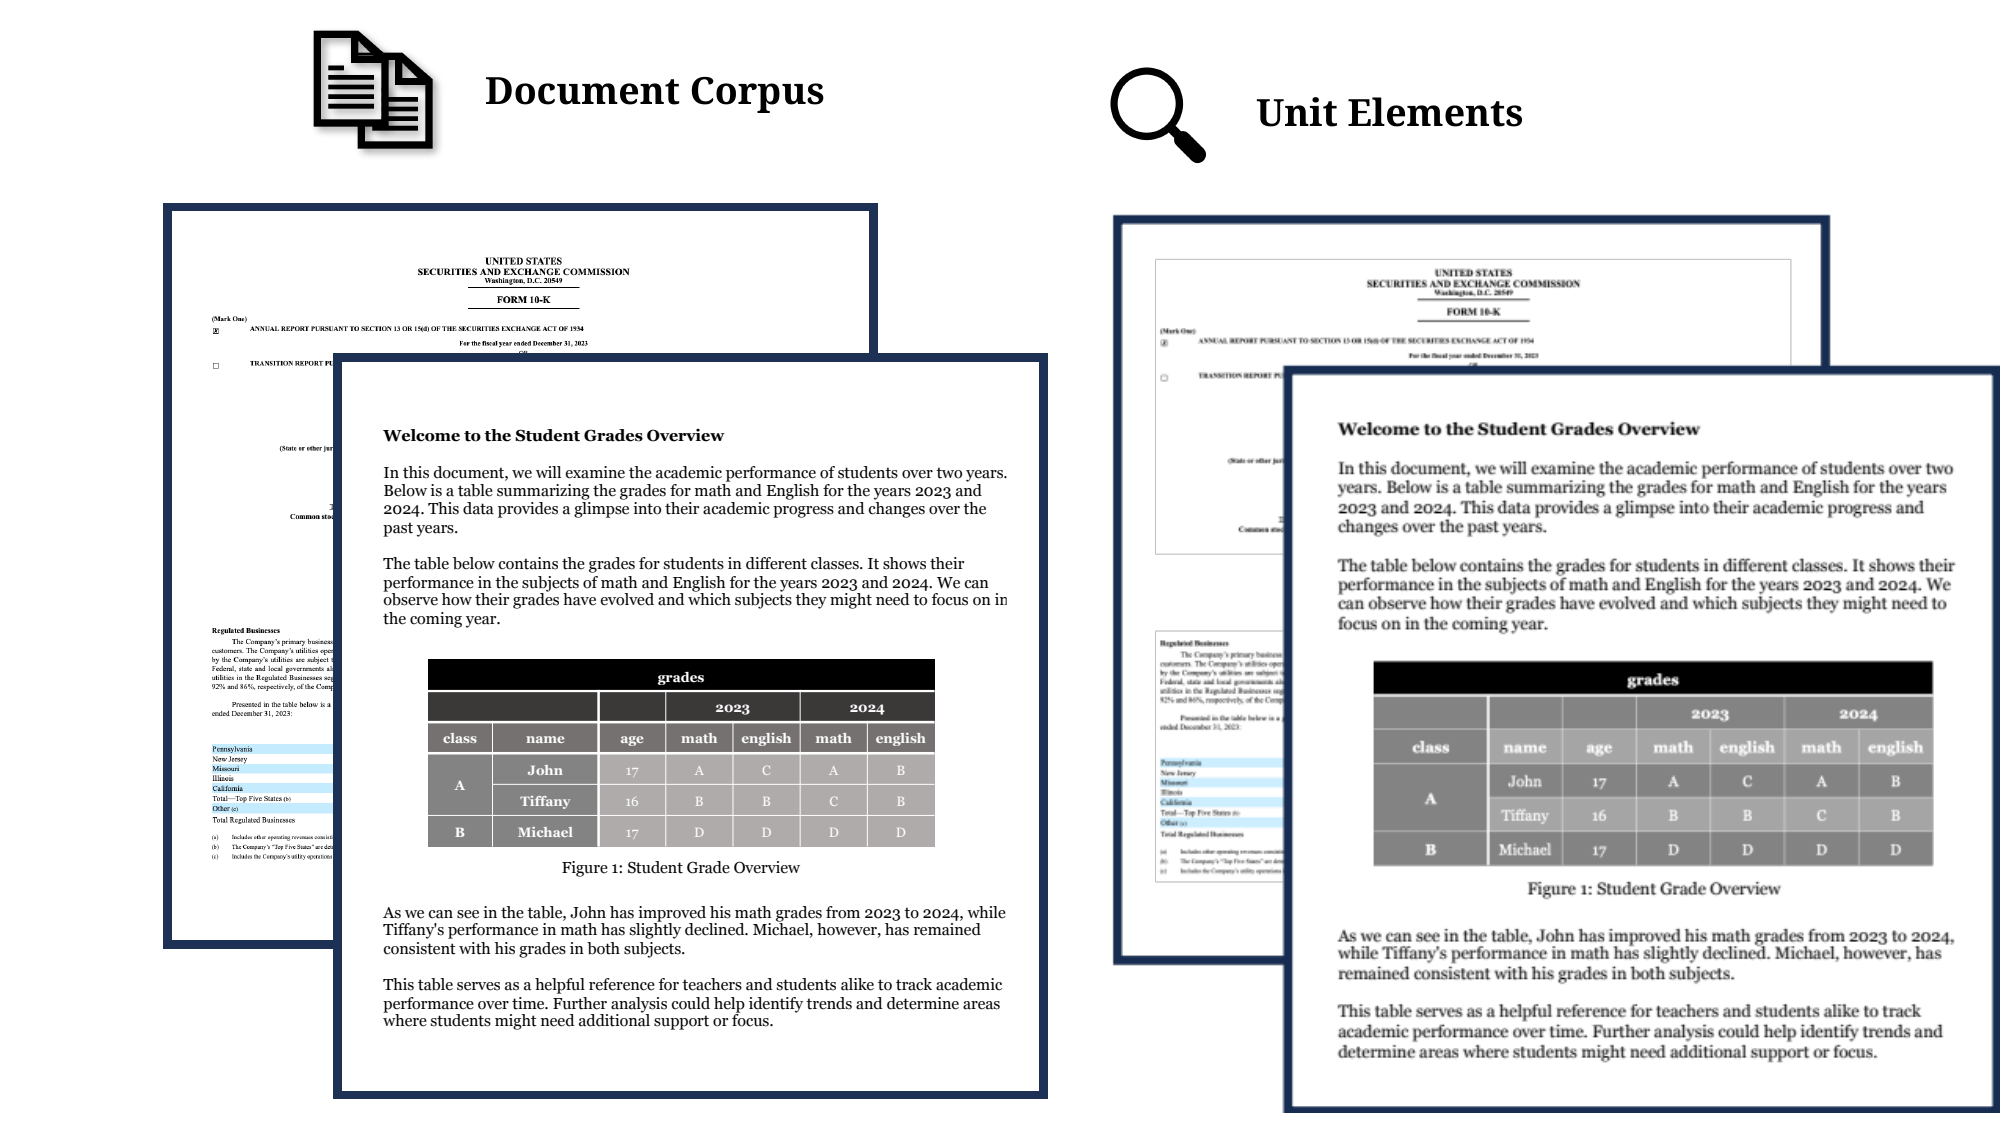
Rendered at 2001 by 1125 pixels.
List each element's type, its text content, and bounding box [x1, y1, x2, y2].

picture [207, 247, 839, 541]
text_box Document Corpus [462, 59, 875, 120]
picture [1100, 57, 1216, 173]
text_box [293, 21, 409, 136]
text_box [167, 206, 874, 946]
picture [207, 618, 289, 867]
text_box Unit Elements [1232, 81, 1548, 141]
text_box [289, 333, 1044, 1096]
picture [337, 43, 453, 159]
picture [1112, 214, 2000, 1113]
